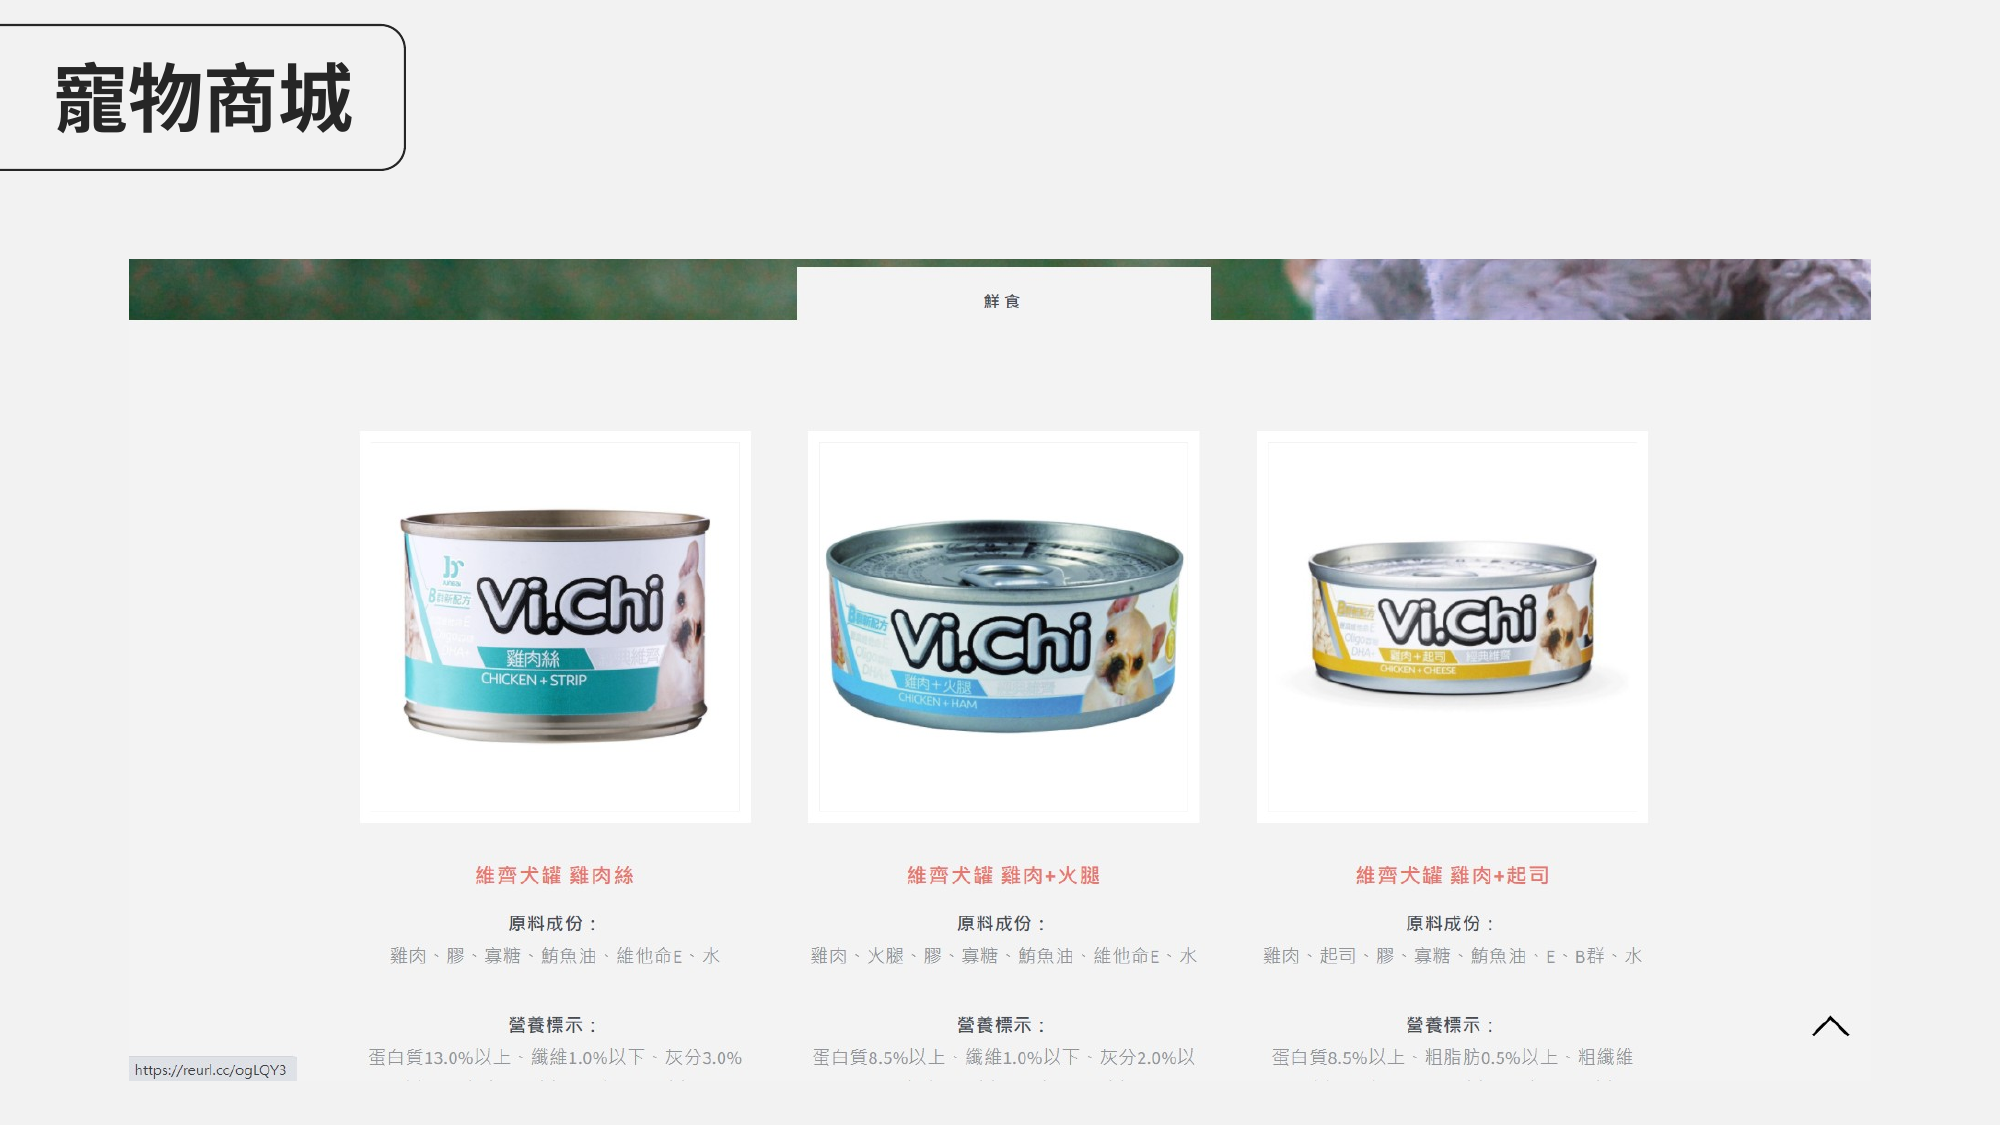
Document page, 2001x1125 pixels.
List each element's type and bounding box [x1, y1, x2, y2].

text_box [0, 24, 405, 170]
picture [129, 259, 1871, 1081]
